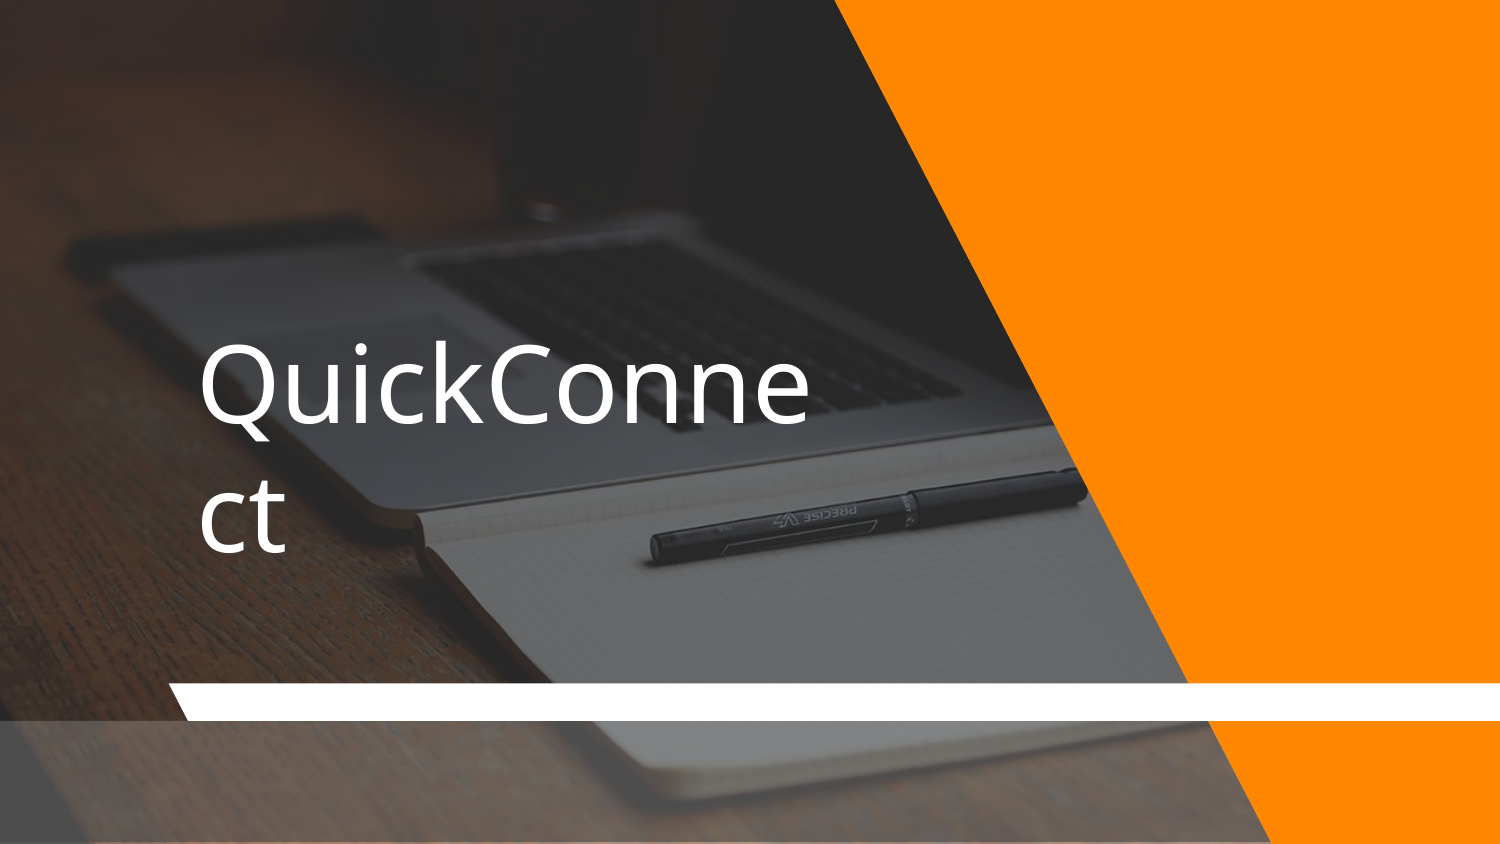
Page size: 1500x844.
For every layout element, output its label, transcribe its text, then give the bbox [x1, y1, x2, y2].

title QuickConnect [180, 430, 856, 590]
